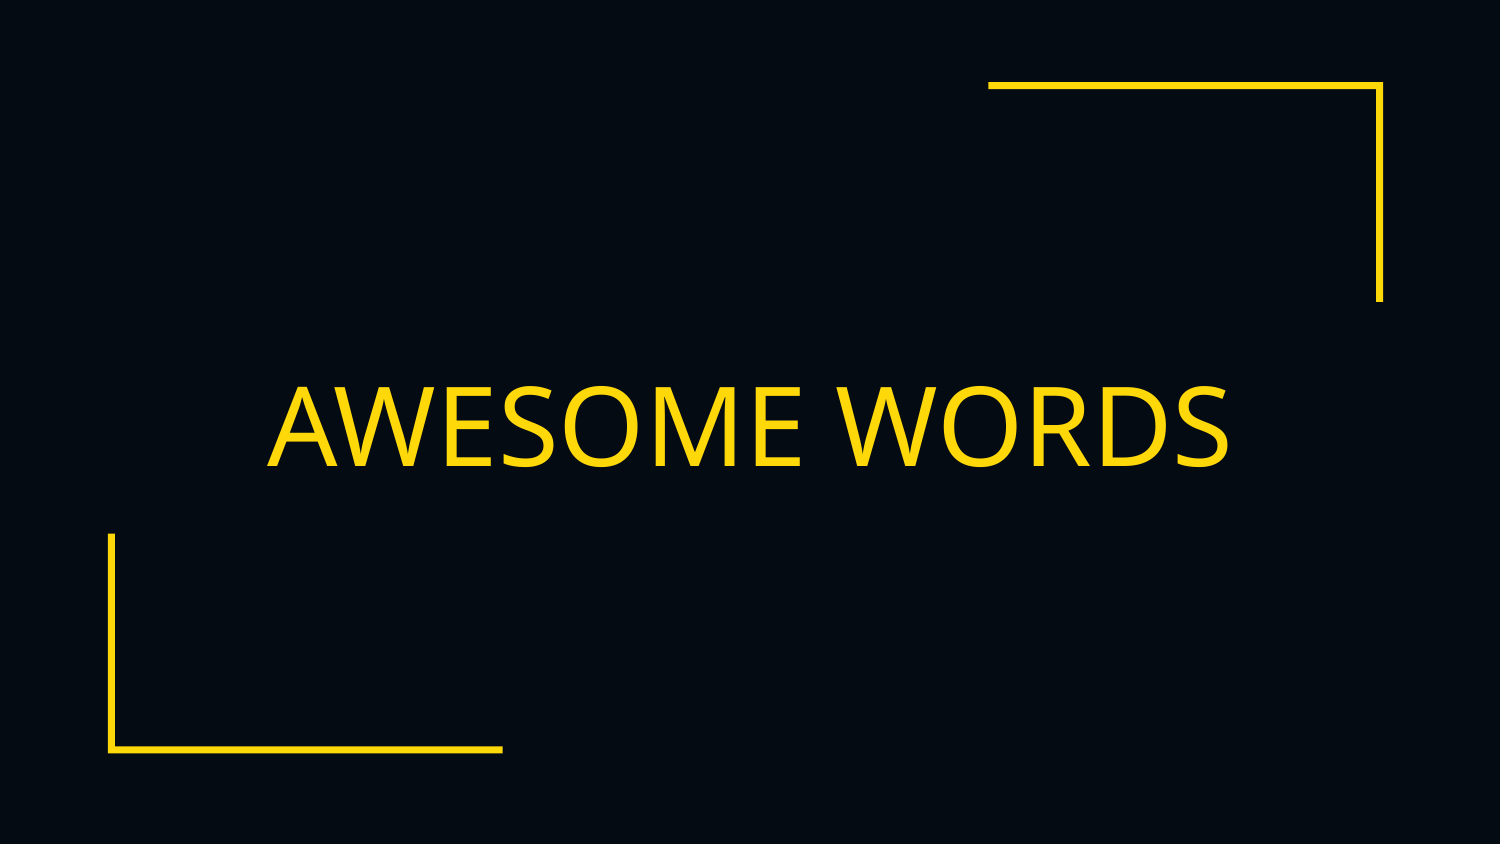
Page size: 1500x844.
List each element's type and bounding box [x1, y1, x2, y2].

text_box [107, 81, 1384, 754]
